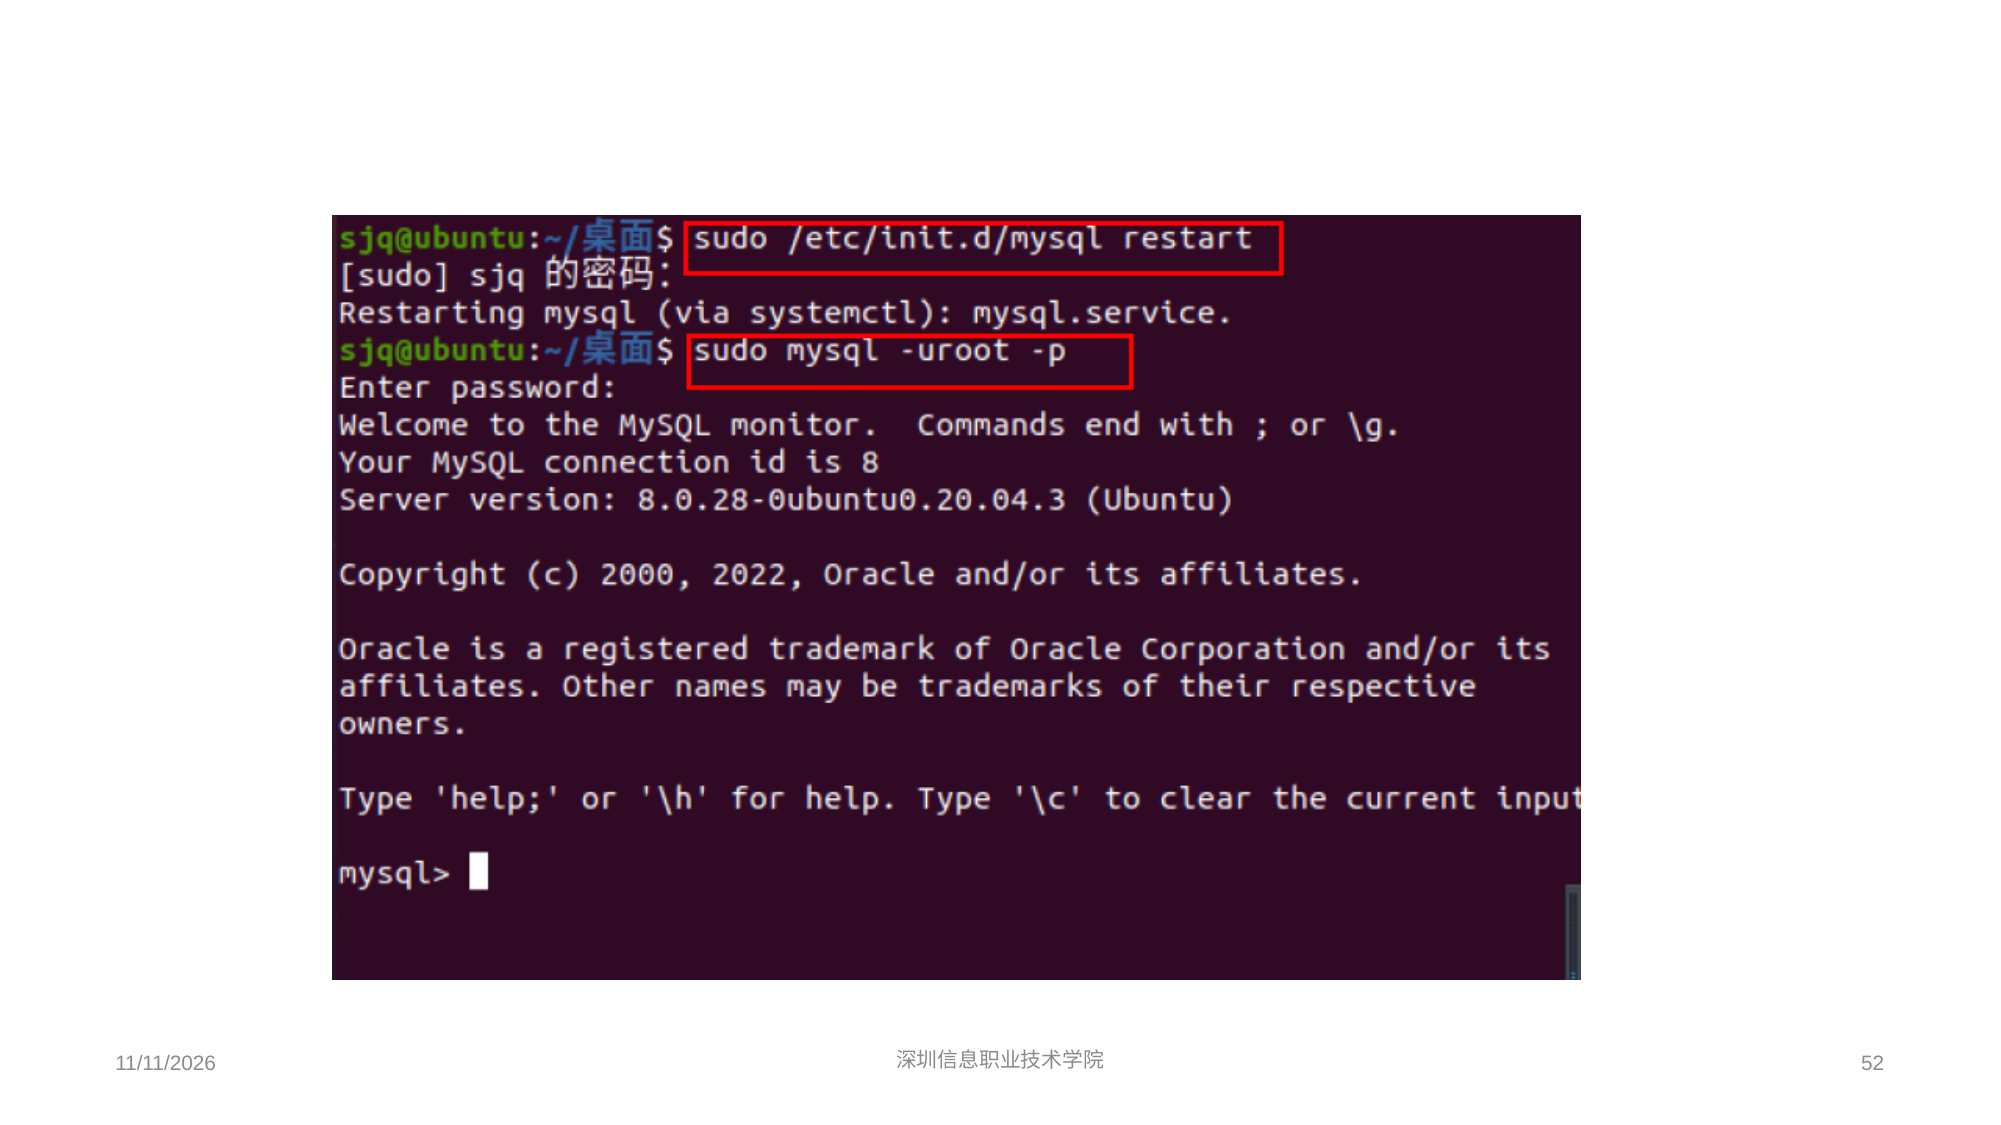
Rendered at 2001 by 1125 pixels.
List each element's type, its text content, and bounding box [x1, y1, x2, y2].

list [332, 215, 1581, 980]
footer 深圳信息职业技术学院 [675, 1035, 1325, 1088]
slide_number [100, 1035, 544, 1088]
slide_number 52 [1456, 1035, 1900, 1088]
